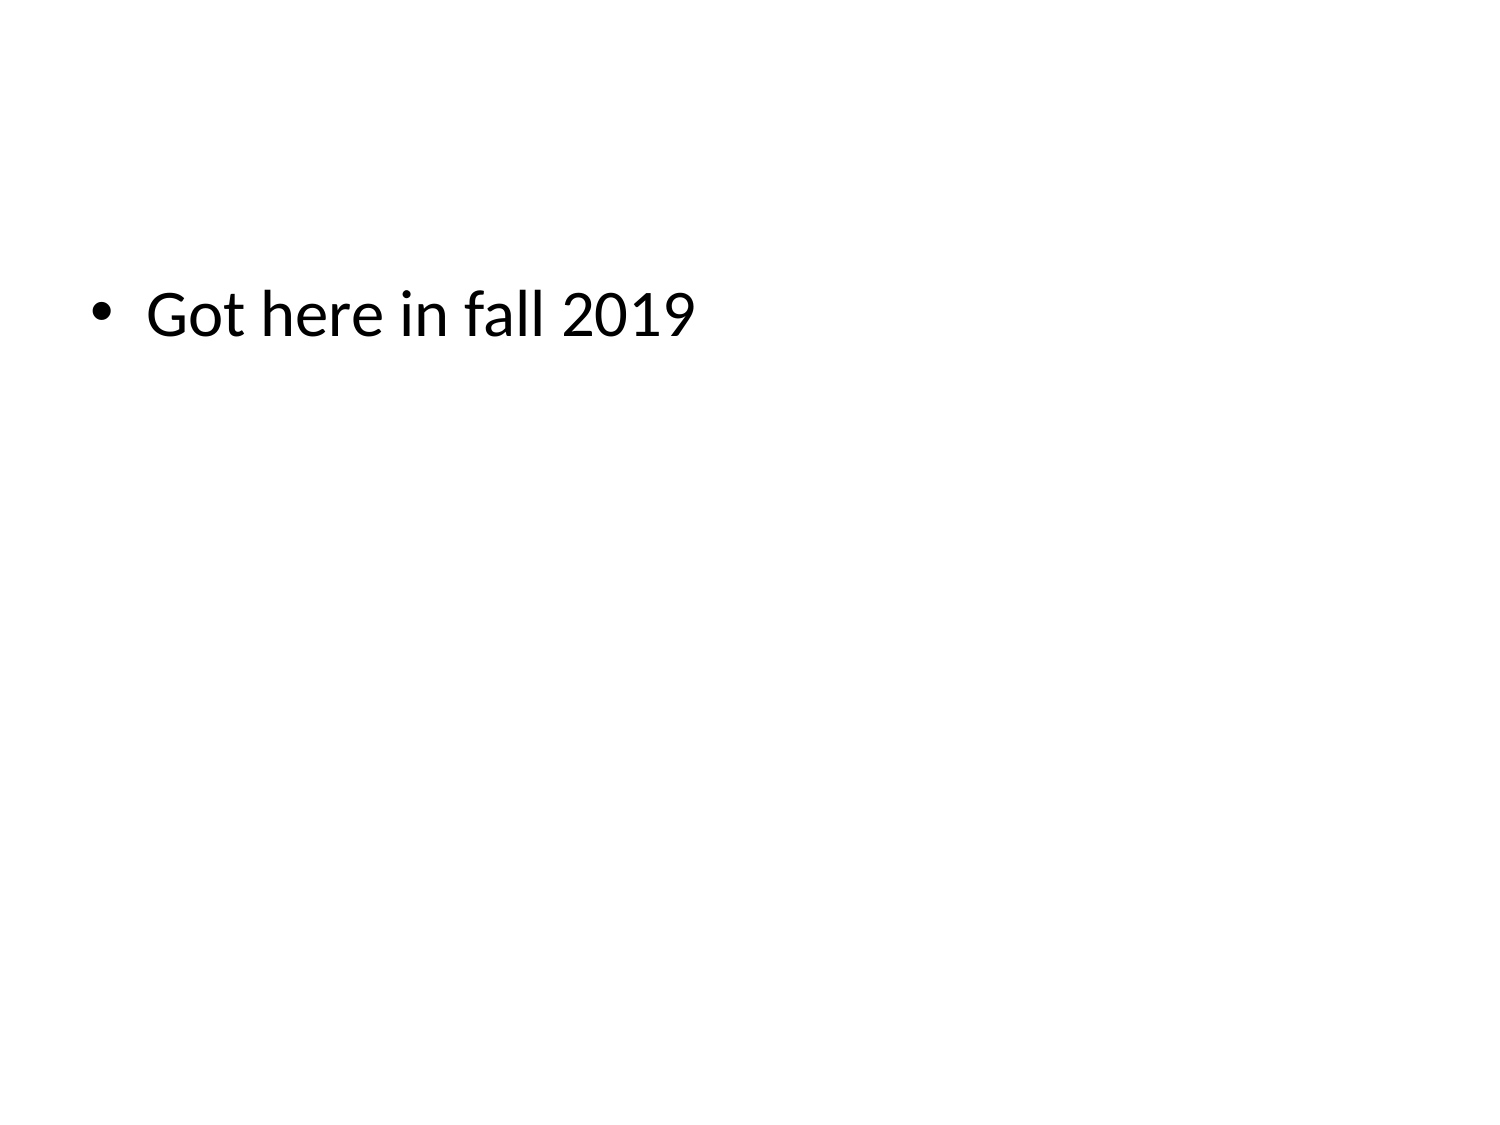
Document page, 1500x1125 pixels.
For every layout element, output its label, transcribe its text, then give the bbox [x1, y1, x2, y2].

list Got here in fall 2019 [75, 262, 1425, 1005]
